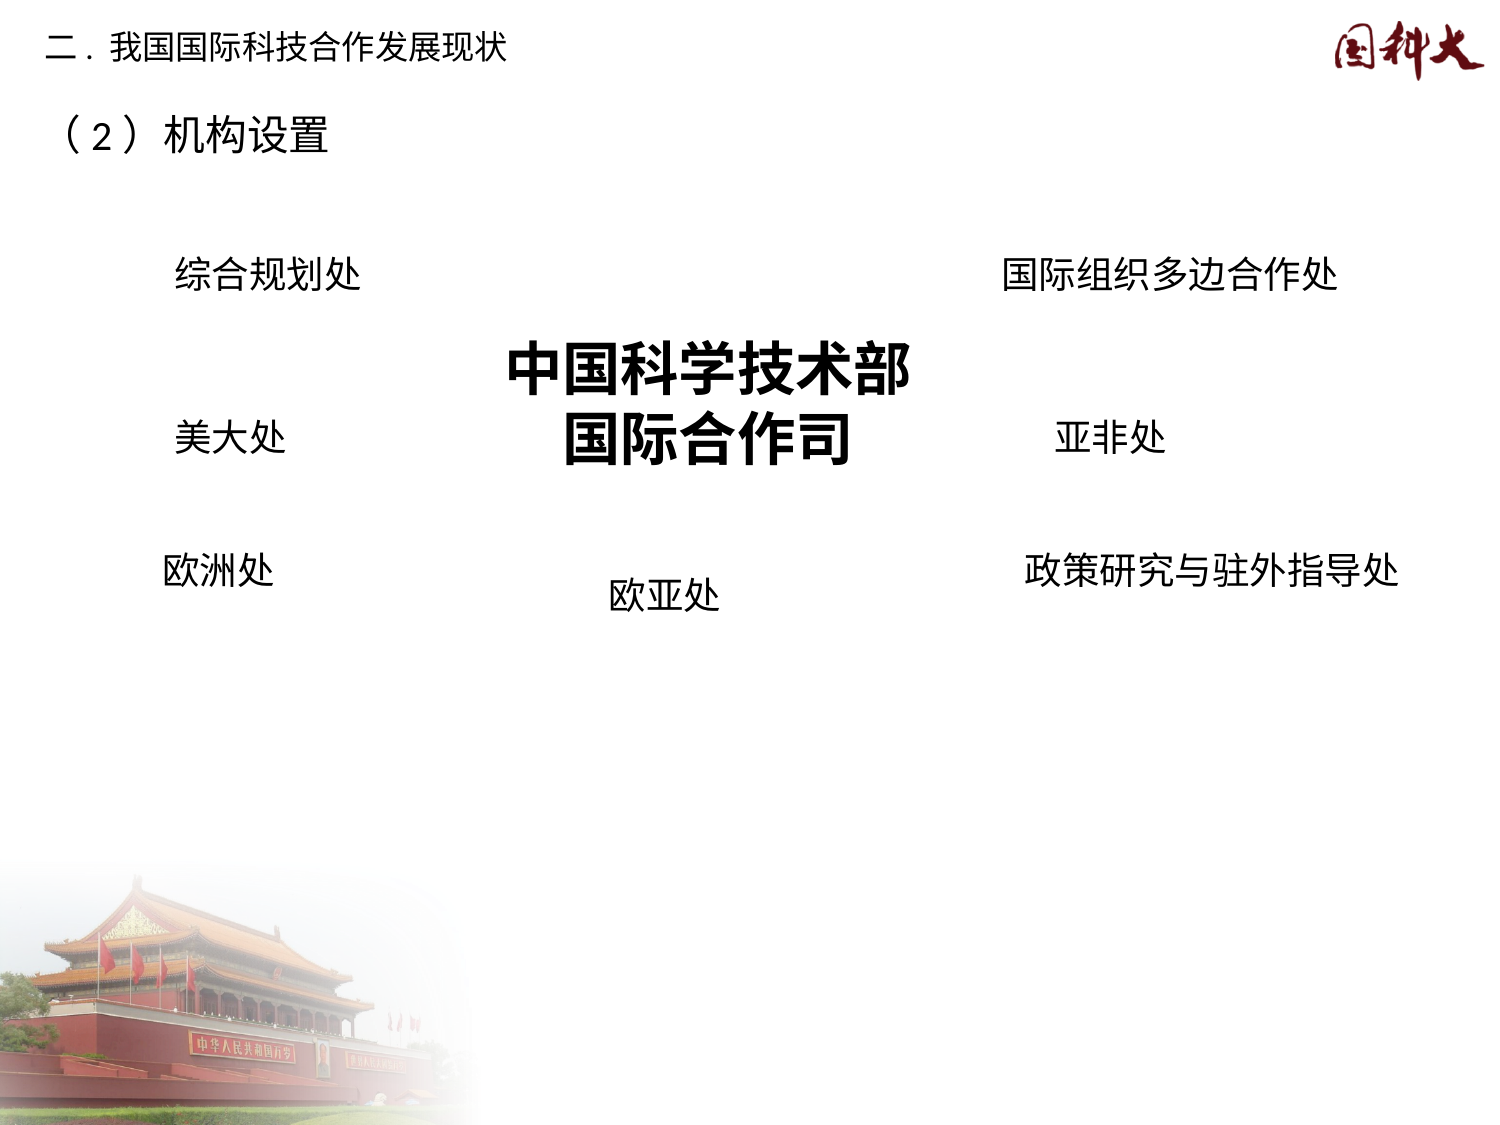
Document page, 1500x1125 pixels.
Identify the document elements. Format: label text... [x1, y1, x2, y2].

text_box 政策研究与驻外指导处 [1009, 539, 1436, 600]
text_box 亚非处 [1039, 406, 1288, 467]
picture [0, 855, 481, 1125]
text_box 中国科学技术部国际合作司 [467, 324, 949, 480]
text_box 综合规划处 [159, 243, 408, 304]
text_box 美大处 [159, 406, 408, 467]
text_box 欧洲处 [147, 539, 396, 600]
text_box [24, 18, 1164, 168]
picture [1335, 21, 1485, 81]
text_box 欧亚处 [593, 564, 842, 625]
text_box 国际组织多边合作处 [986, 243, 1365, 304]
